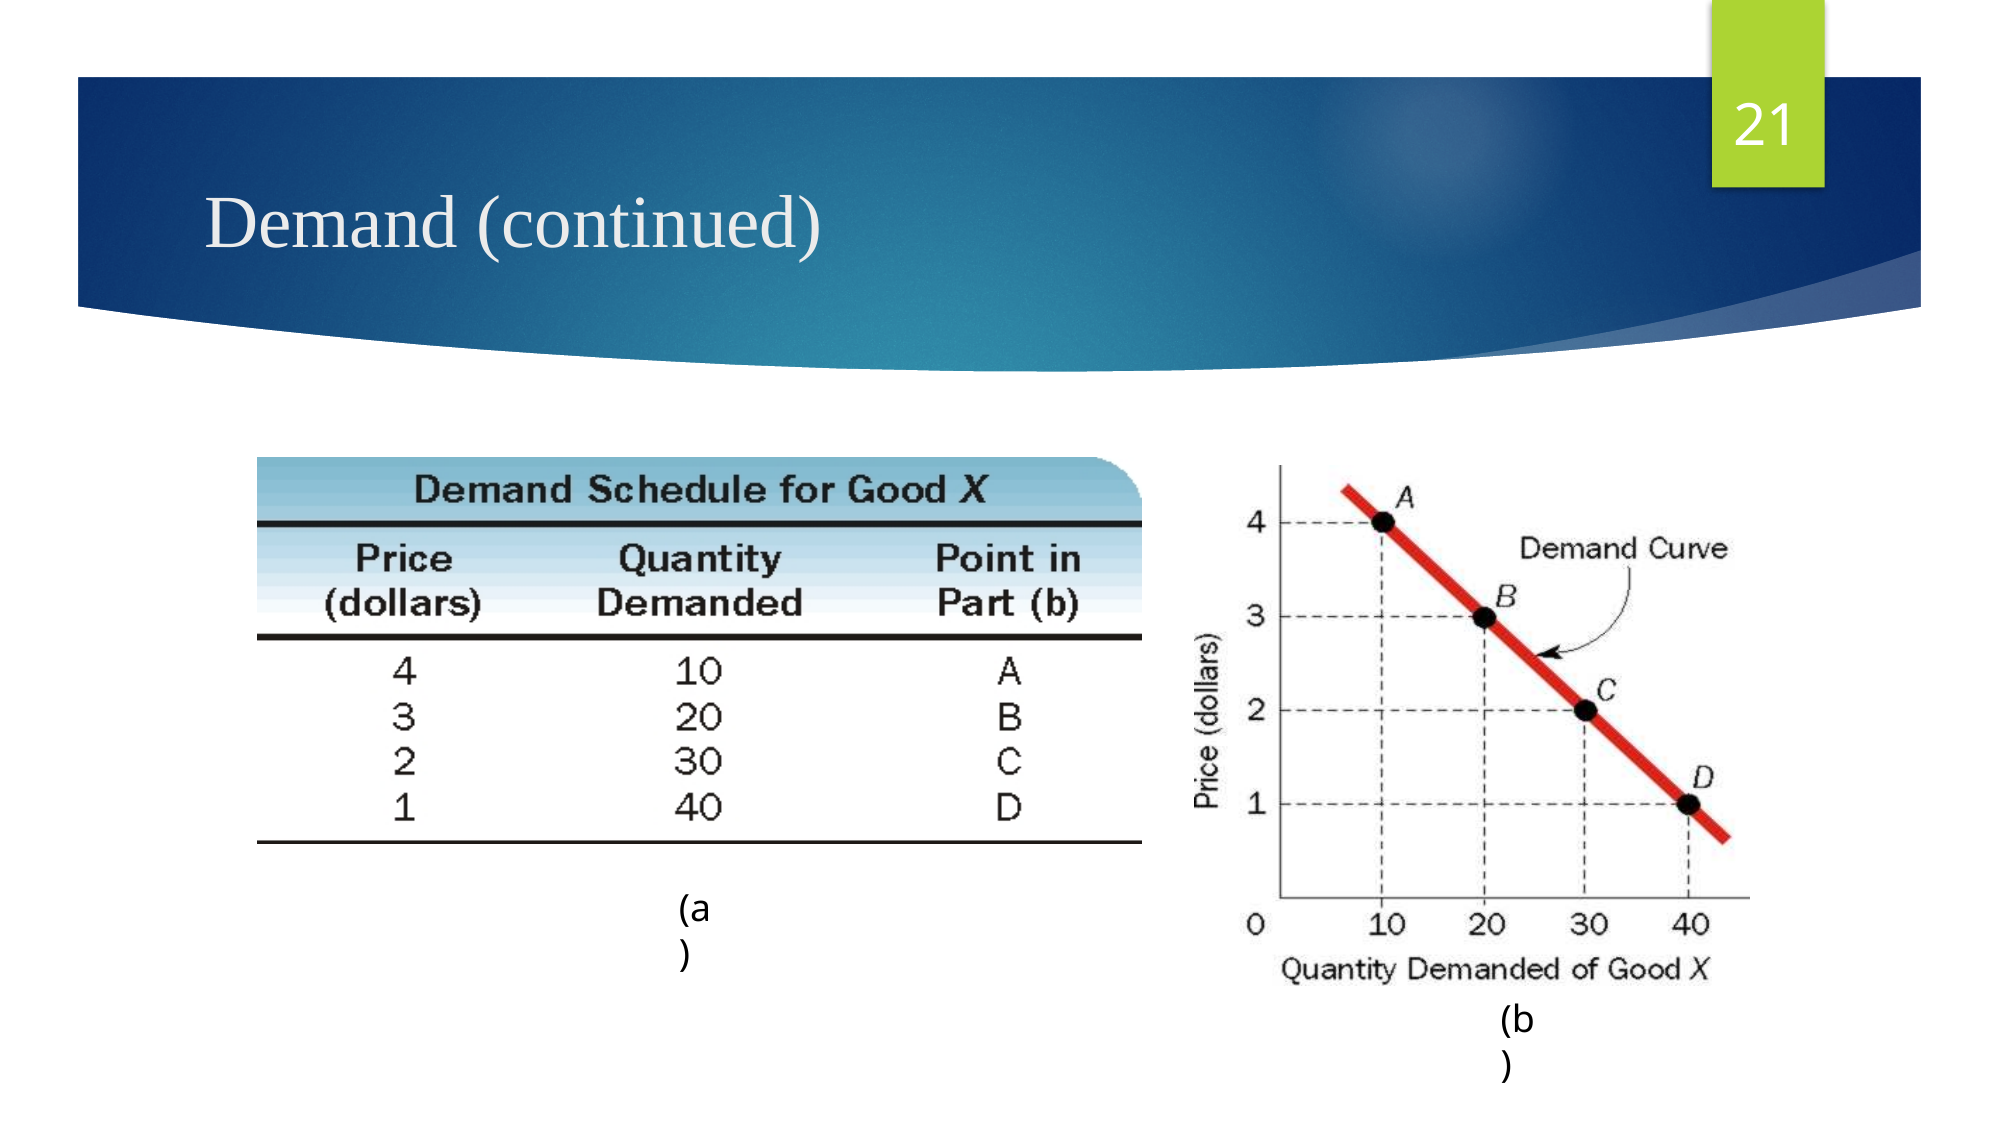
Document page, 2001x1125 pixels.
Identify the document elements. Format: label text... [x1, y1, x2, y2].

title Demand (continued) [189, 159, 1627, 276]
picture [79, 78, 1920, 371]
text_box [227, 436, 1776, 1039]
slide_number 21 [1698, 48, 1836, 175]
